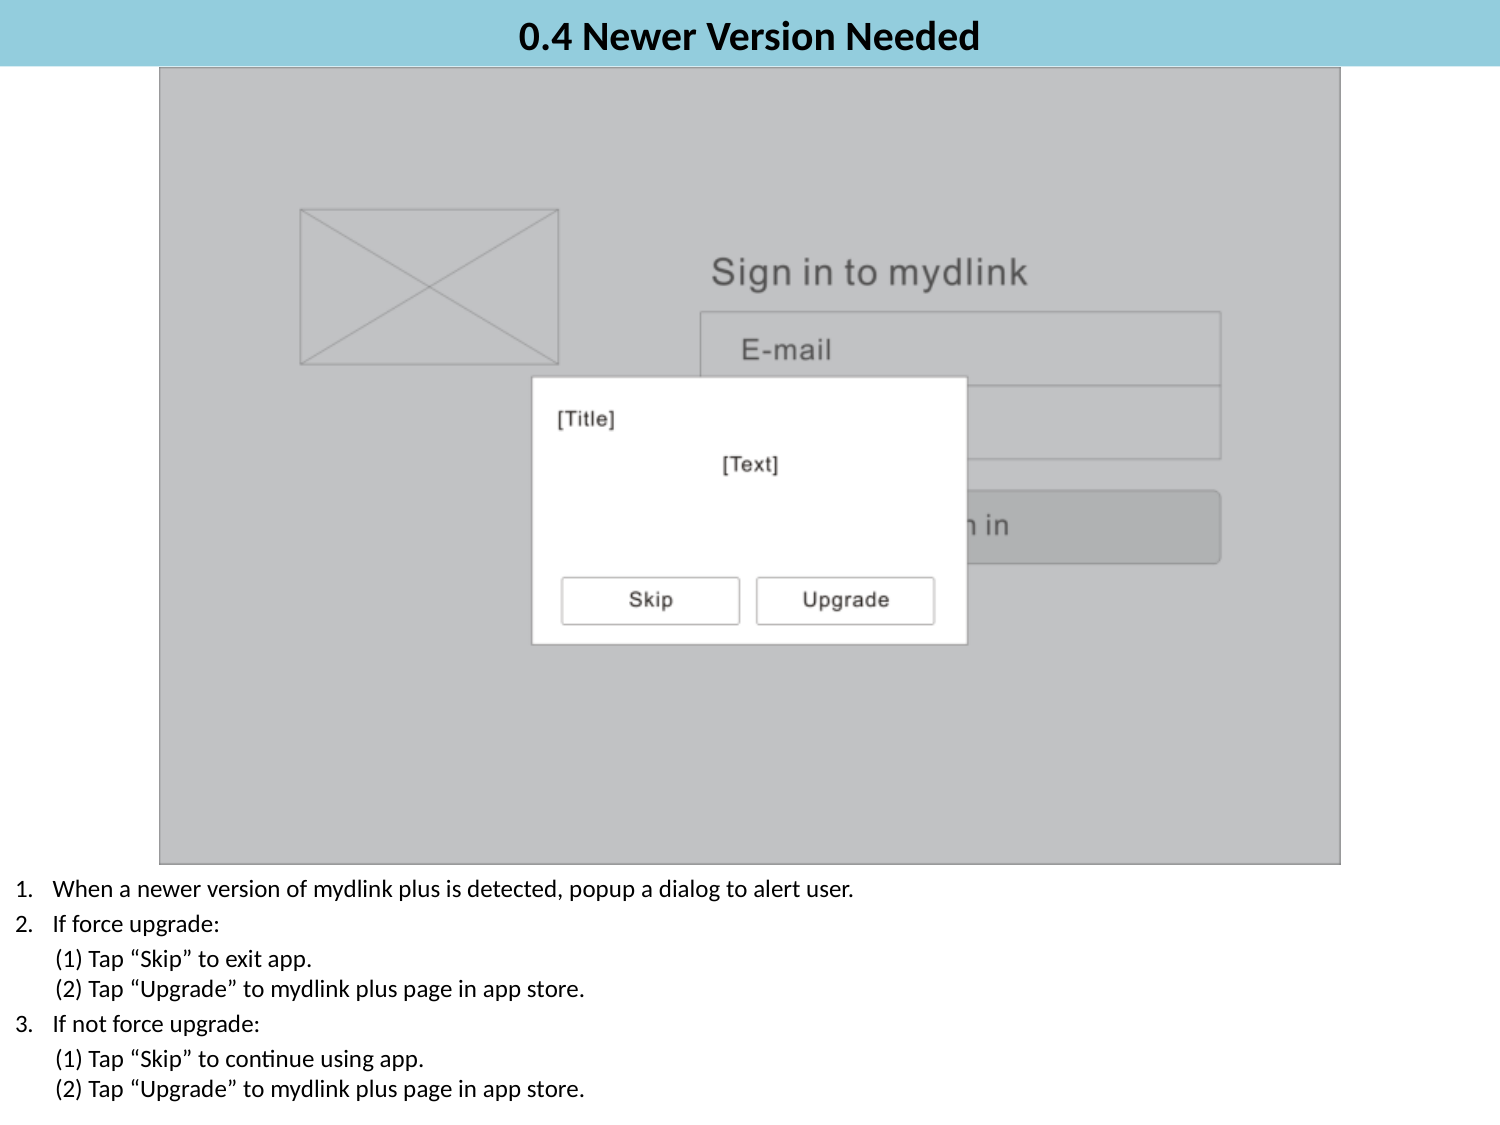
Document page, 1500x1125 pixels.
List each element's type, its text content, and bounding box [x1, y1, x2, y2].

list When a newer version of mydlink plus is detected, popup a dialog to alert user. If force upgrade: (1) Tap “Skip” to exit app. (2) Tap “Upgrade” to mydlink plus page in app store. If not force upgrade: (1) Tap “Skip” to continue using app. (2) Tap “Upgrade” to mydlink plus page in app store. [0, 865, 1500, 1125]
title 0.4 Newer Version Needed [0, 0, 1500, 67]
picture [159, 67, 1341, 865]
